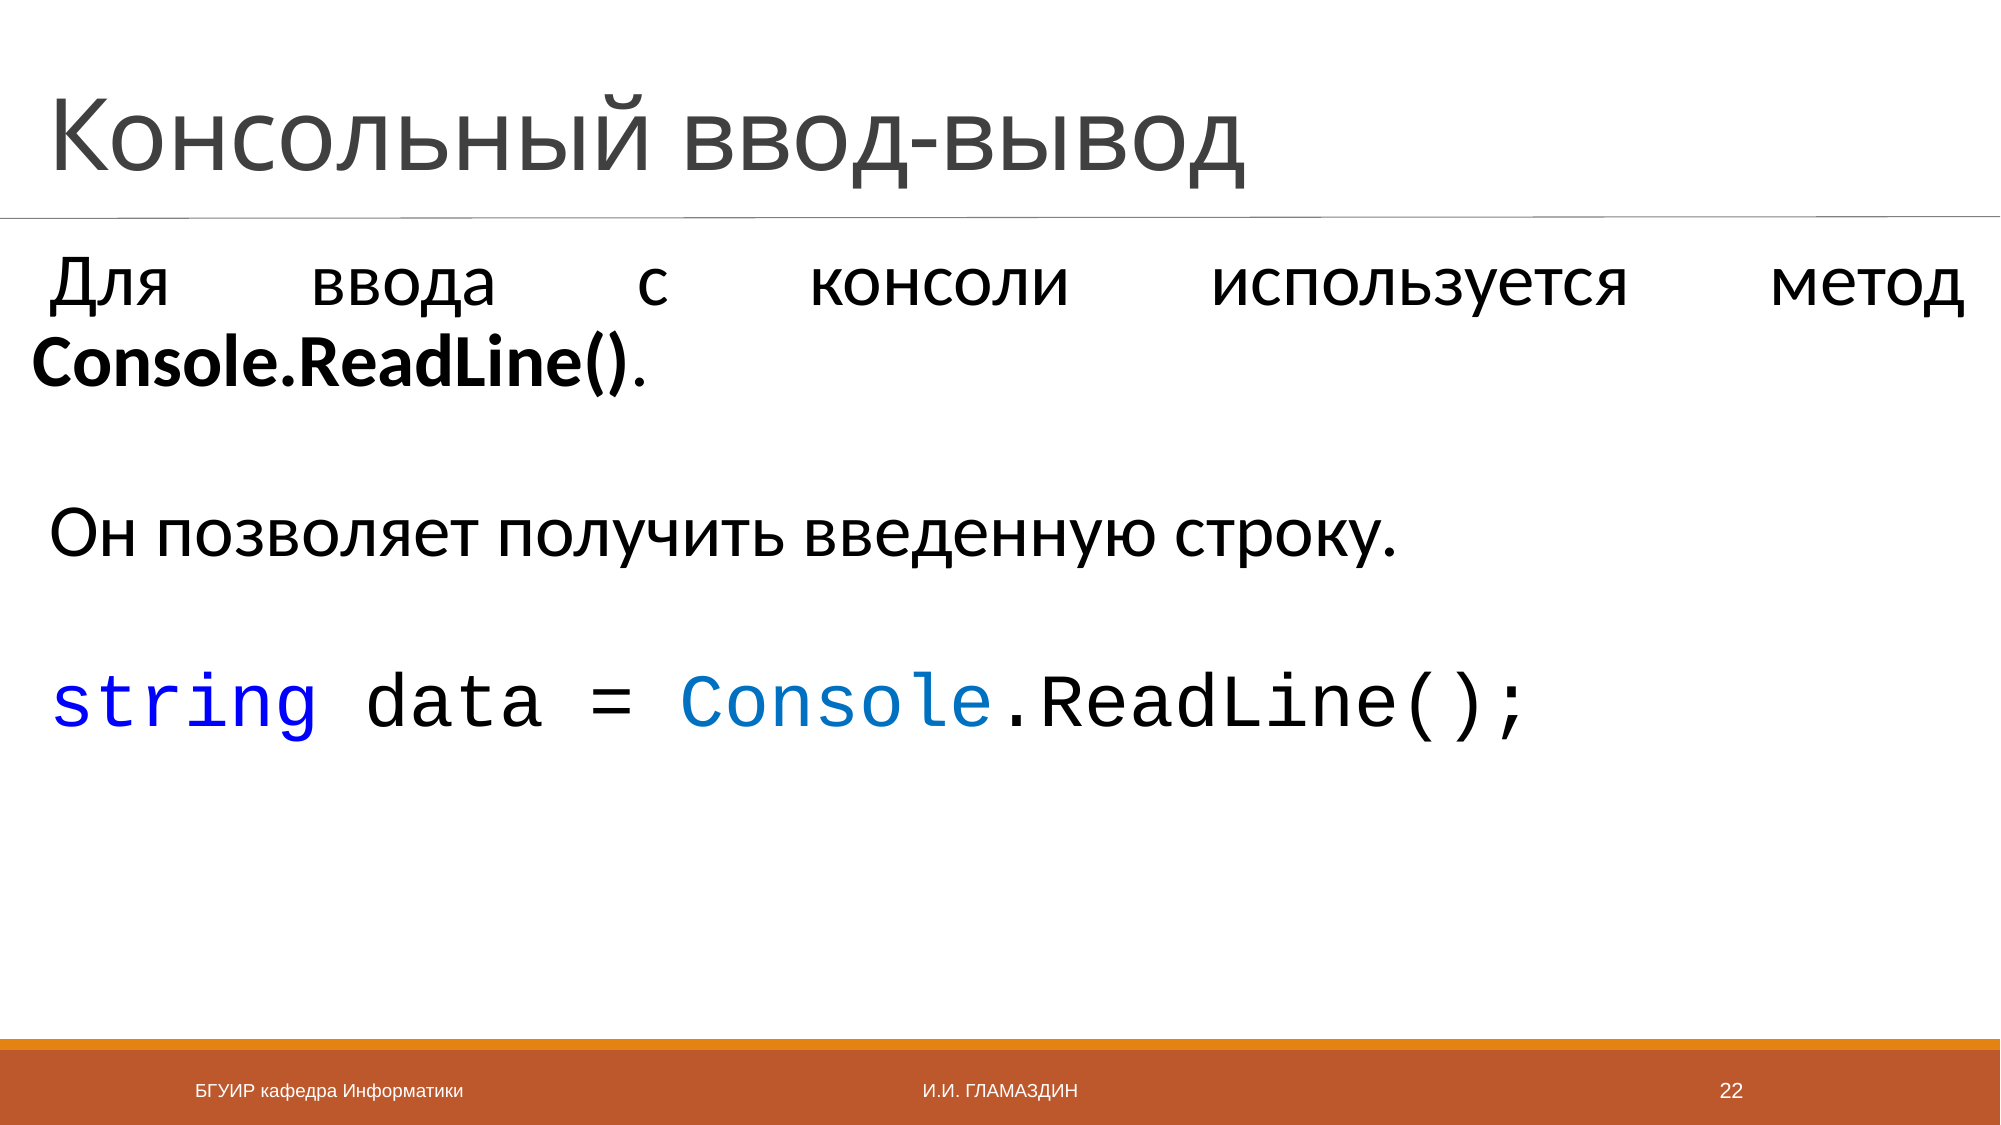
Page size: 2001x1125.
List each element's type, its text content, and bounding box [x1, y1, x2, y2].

list Для ввода с консоли используется метод Console.ReadLine(). Он позволяет получить введенную строку. string data = Console.ReadLine(); [32, 233, 1967, 1025]
slide_number БГУИР кафедра Информатики [180, 1059, 586, 1120]
slide_number 22 [1624, 1059, 1840, 1120]
footer И.И. Гламаздин [604, 1059, 1396, 1120]
title Консольный ввод-вывод [32, 47, 1967, 198]
